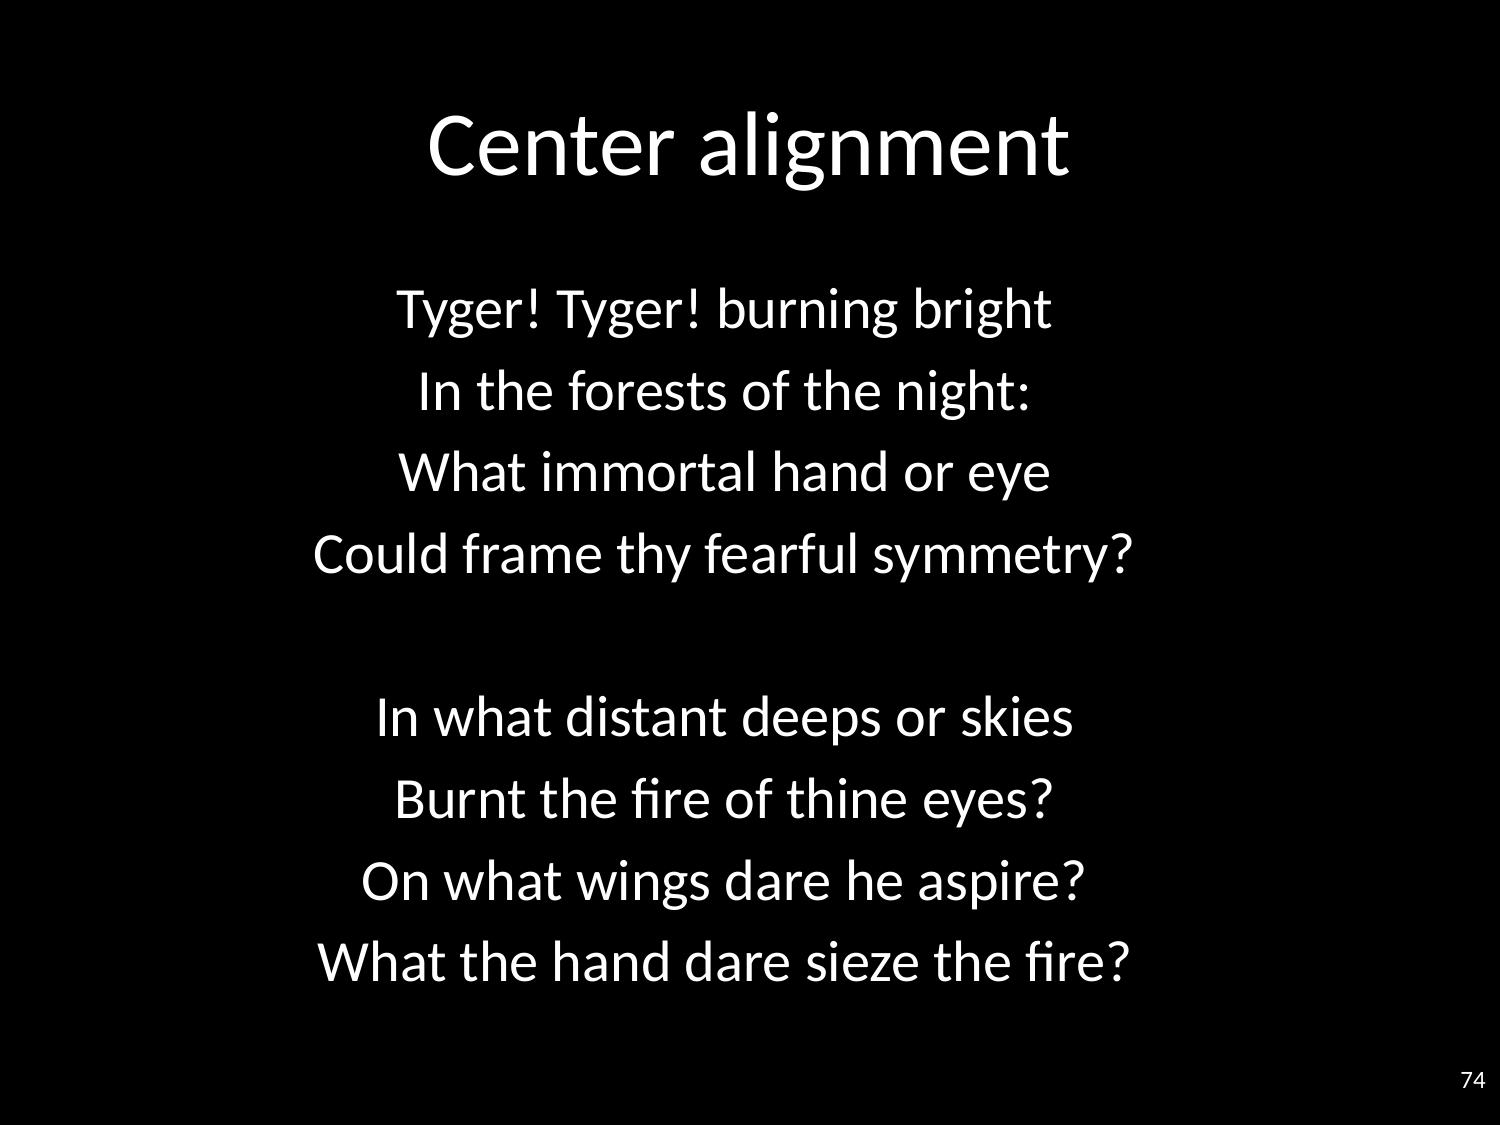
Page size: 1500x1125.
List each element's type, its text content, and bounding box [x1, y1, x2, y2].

title Center alignment [75, 45, 1425, 233]
slide_number 74 [1437, 1052, 1500, 1105]
list Tyger! Tyger! burning bright In the forests of the night: What immortal hand or eye Could frame thy fearful symmetry? In what distant deeps or skies Burnt the fire of thine eyes? On what wings dare he aspire? What the hand dare sieze the fire? [75, 262, 1375, 1005]
